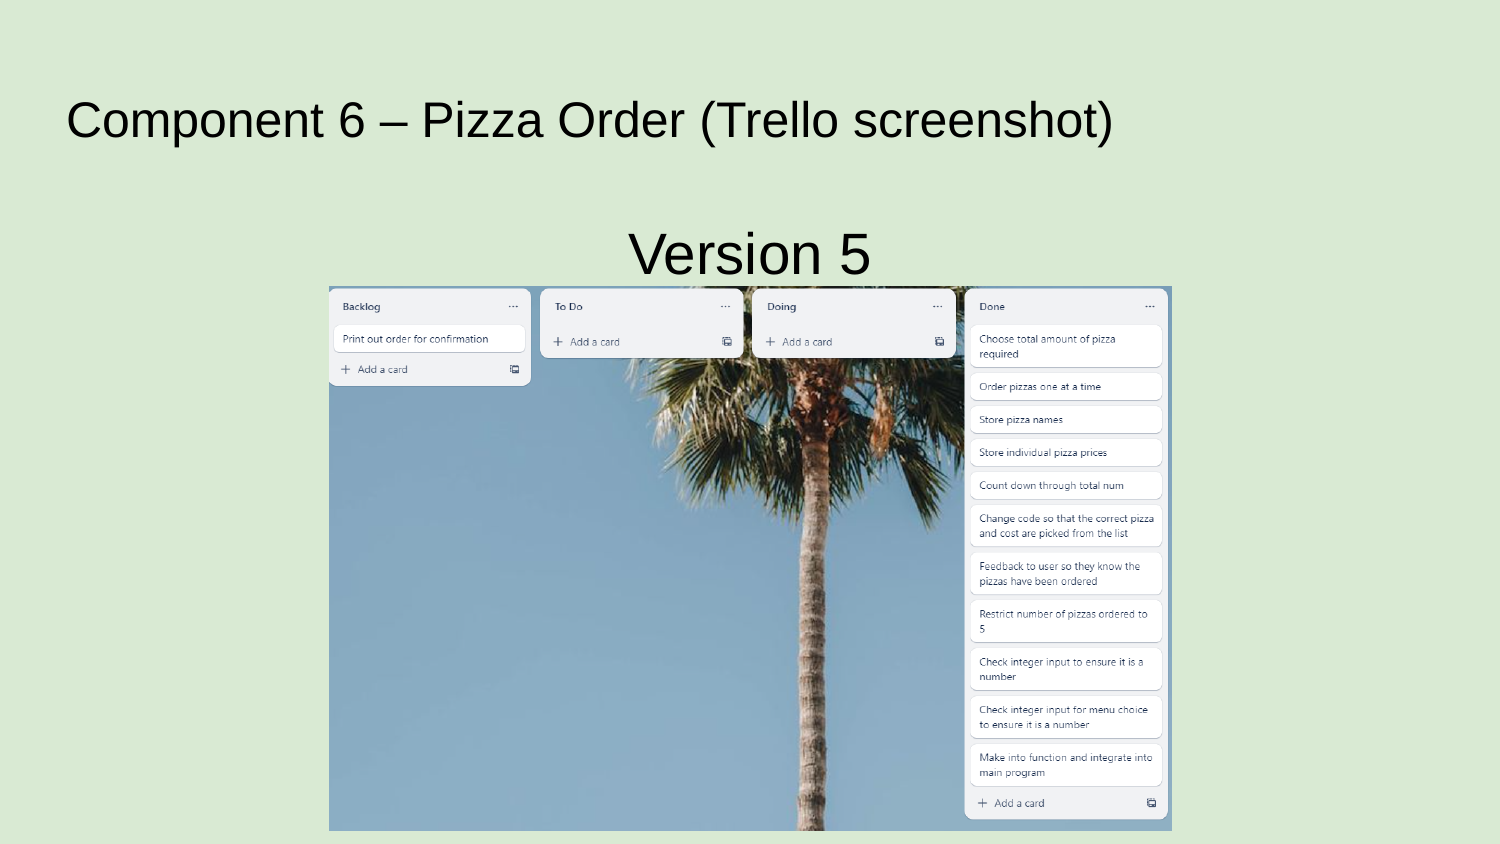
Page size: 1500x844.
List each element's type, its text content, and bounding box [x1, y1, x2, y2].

picture [329, 286, 1172, 832]
text_box Version 5 [382, 201, 1118, 284]
title Component 6 – Pizza Order (Trello screenshot) [51, 72, 1449, 167]
